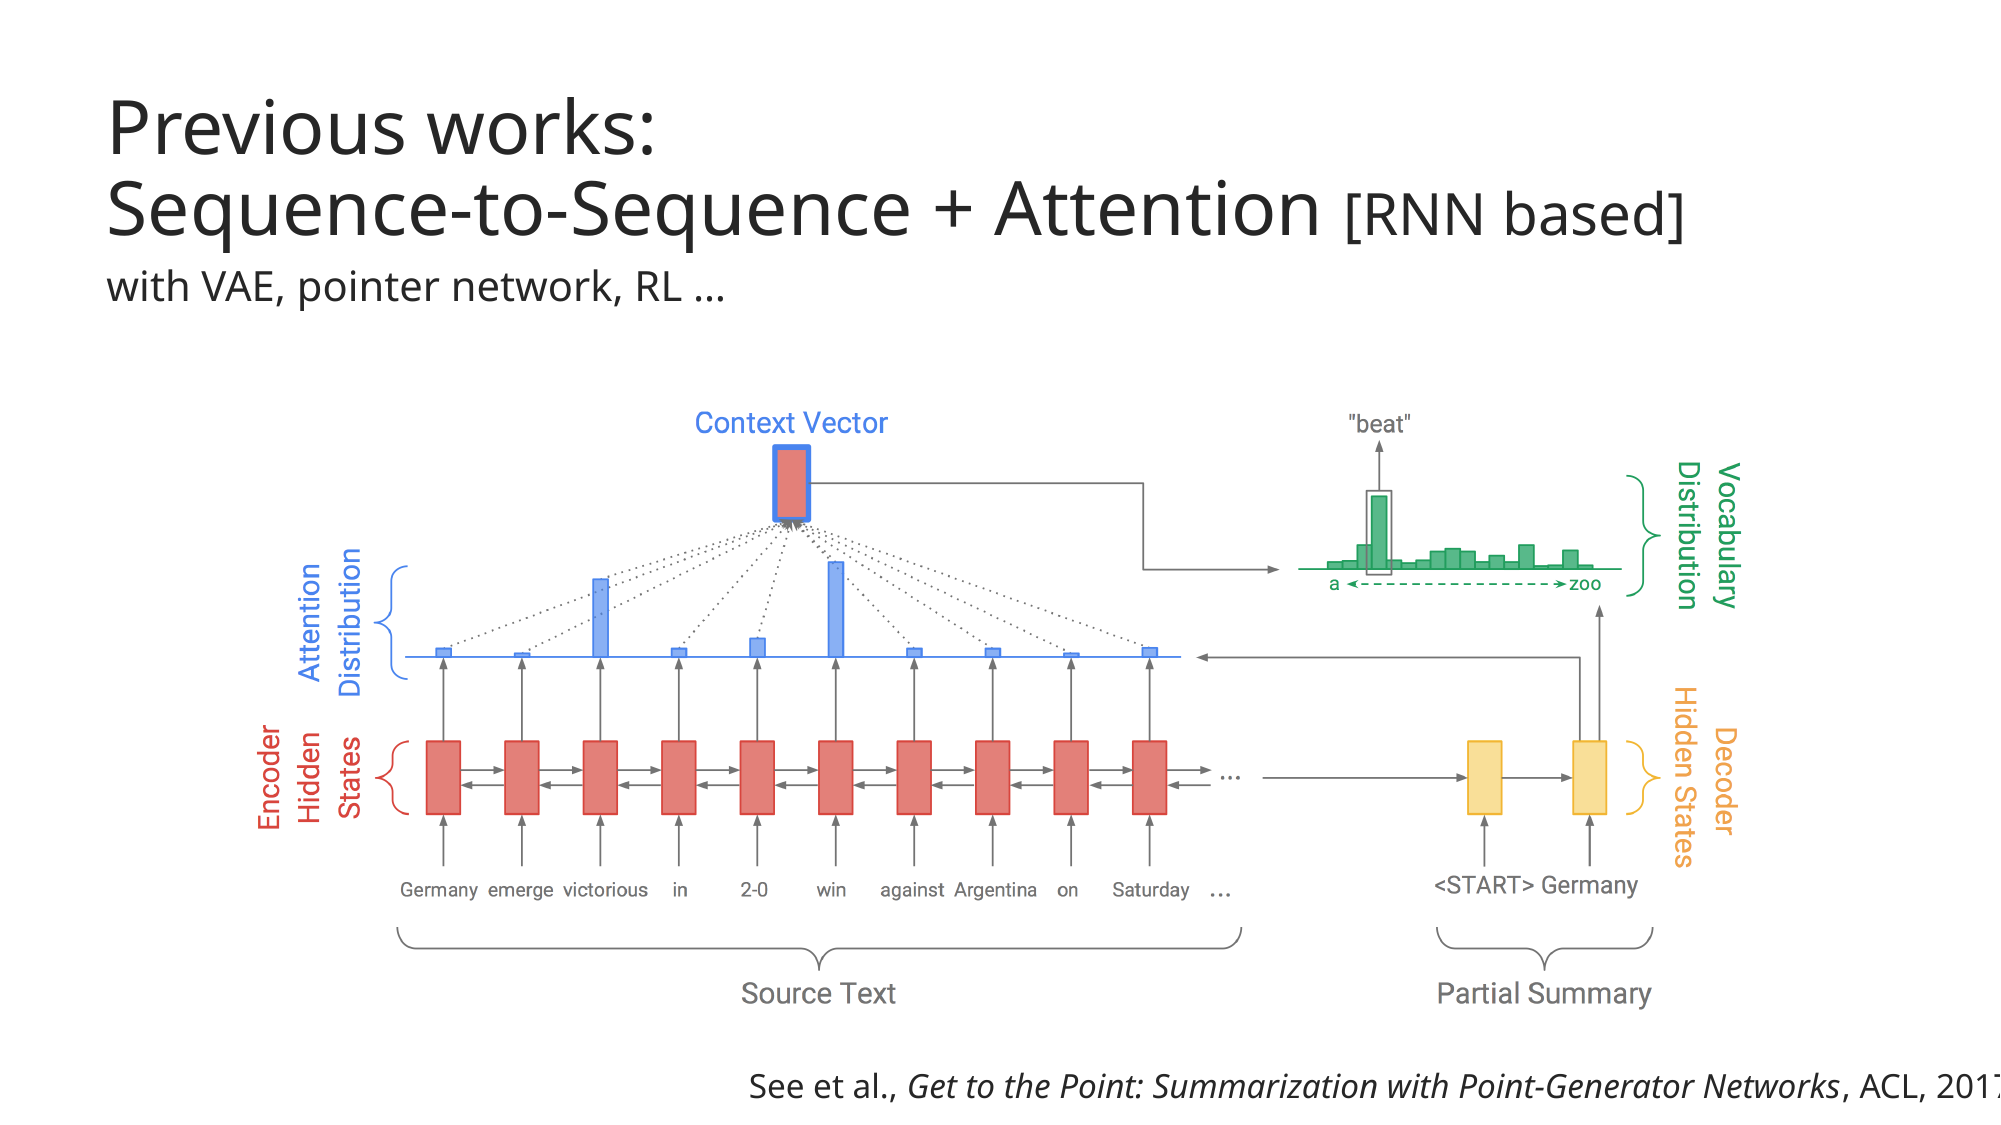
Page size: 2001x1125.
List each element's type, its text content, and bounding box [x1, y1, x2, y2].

title Previous works: Sequence-to-Sequence + Attention [RNN based] [91, 51, 1935, 291]
picture [252, 395, 1748, 1013]
text_box See et al., Get to the Point: Summarization with Point-Generator Networks, ACL, 2017 [734, 1057, 2000, 1113]
text_box with VAE, pointer network, RL … [91, 252, 798, 318]
